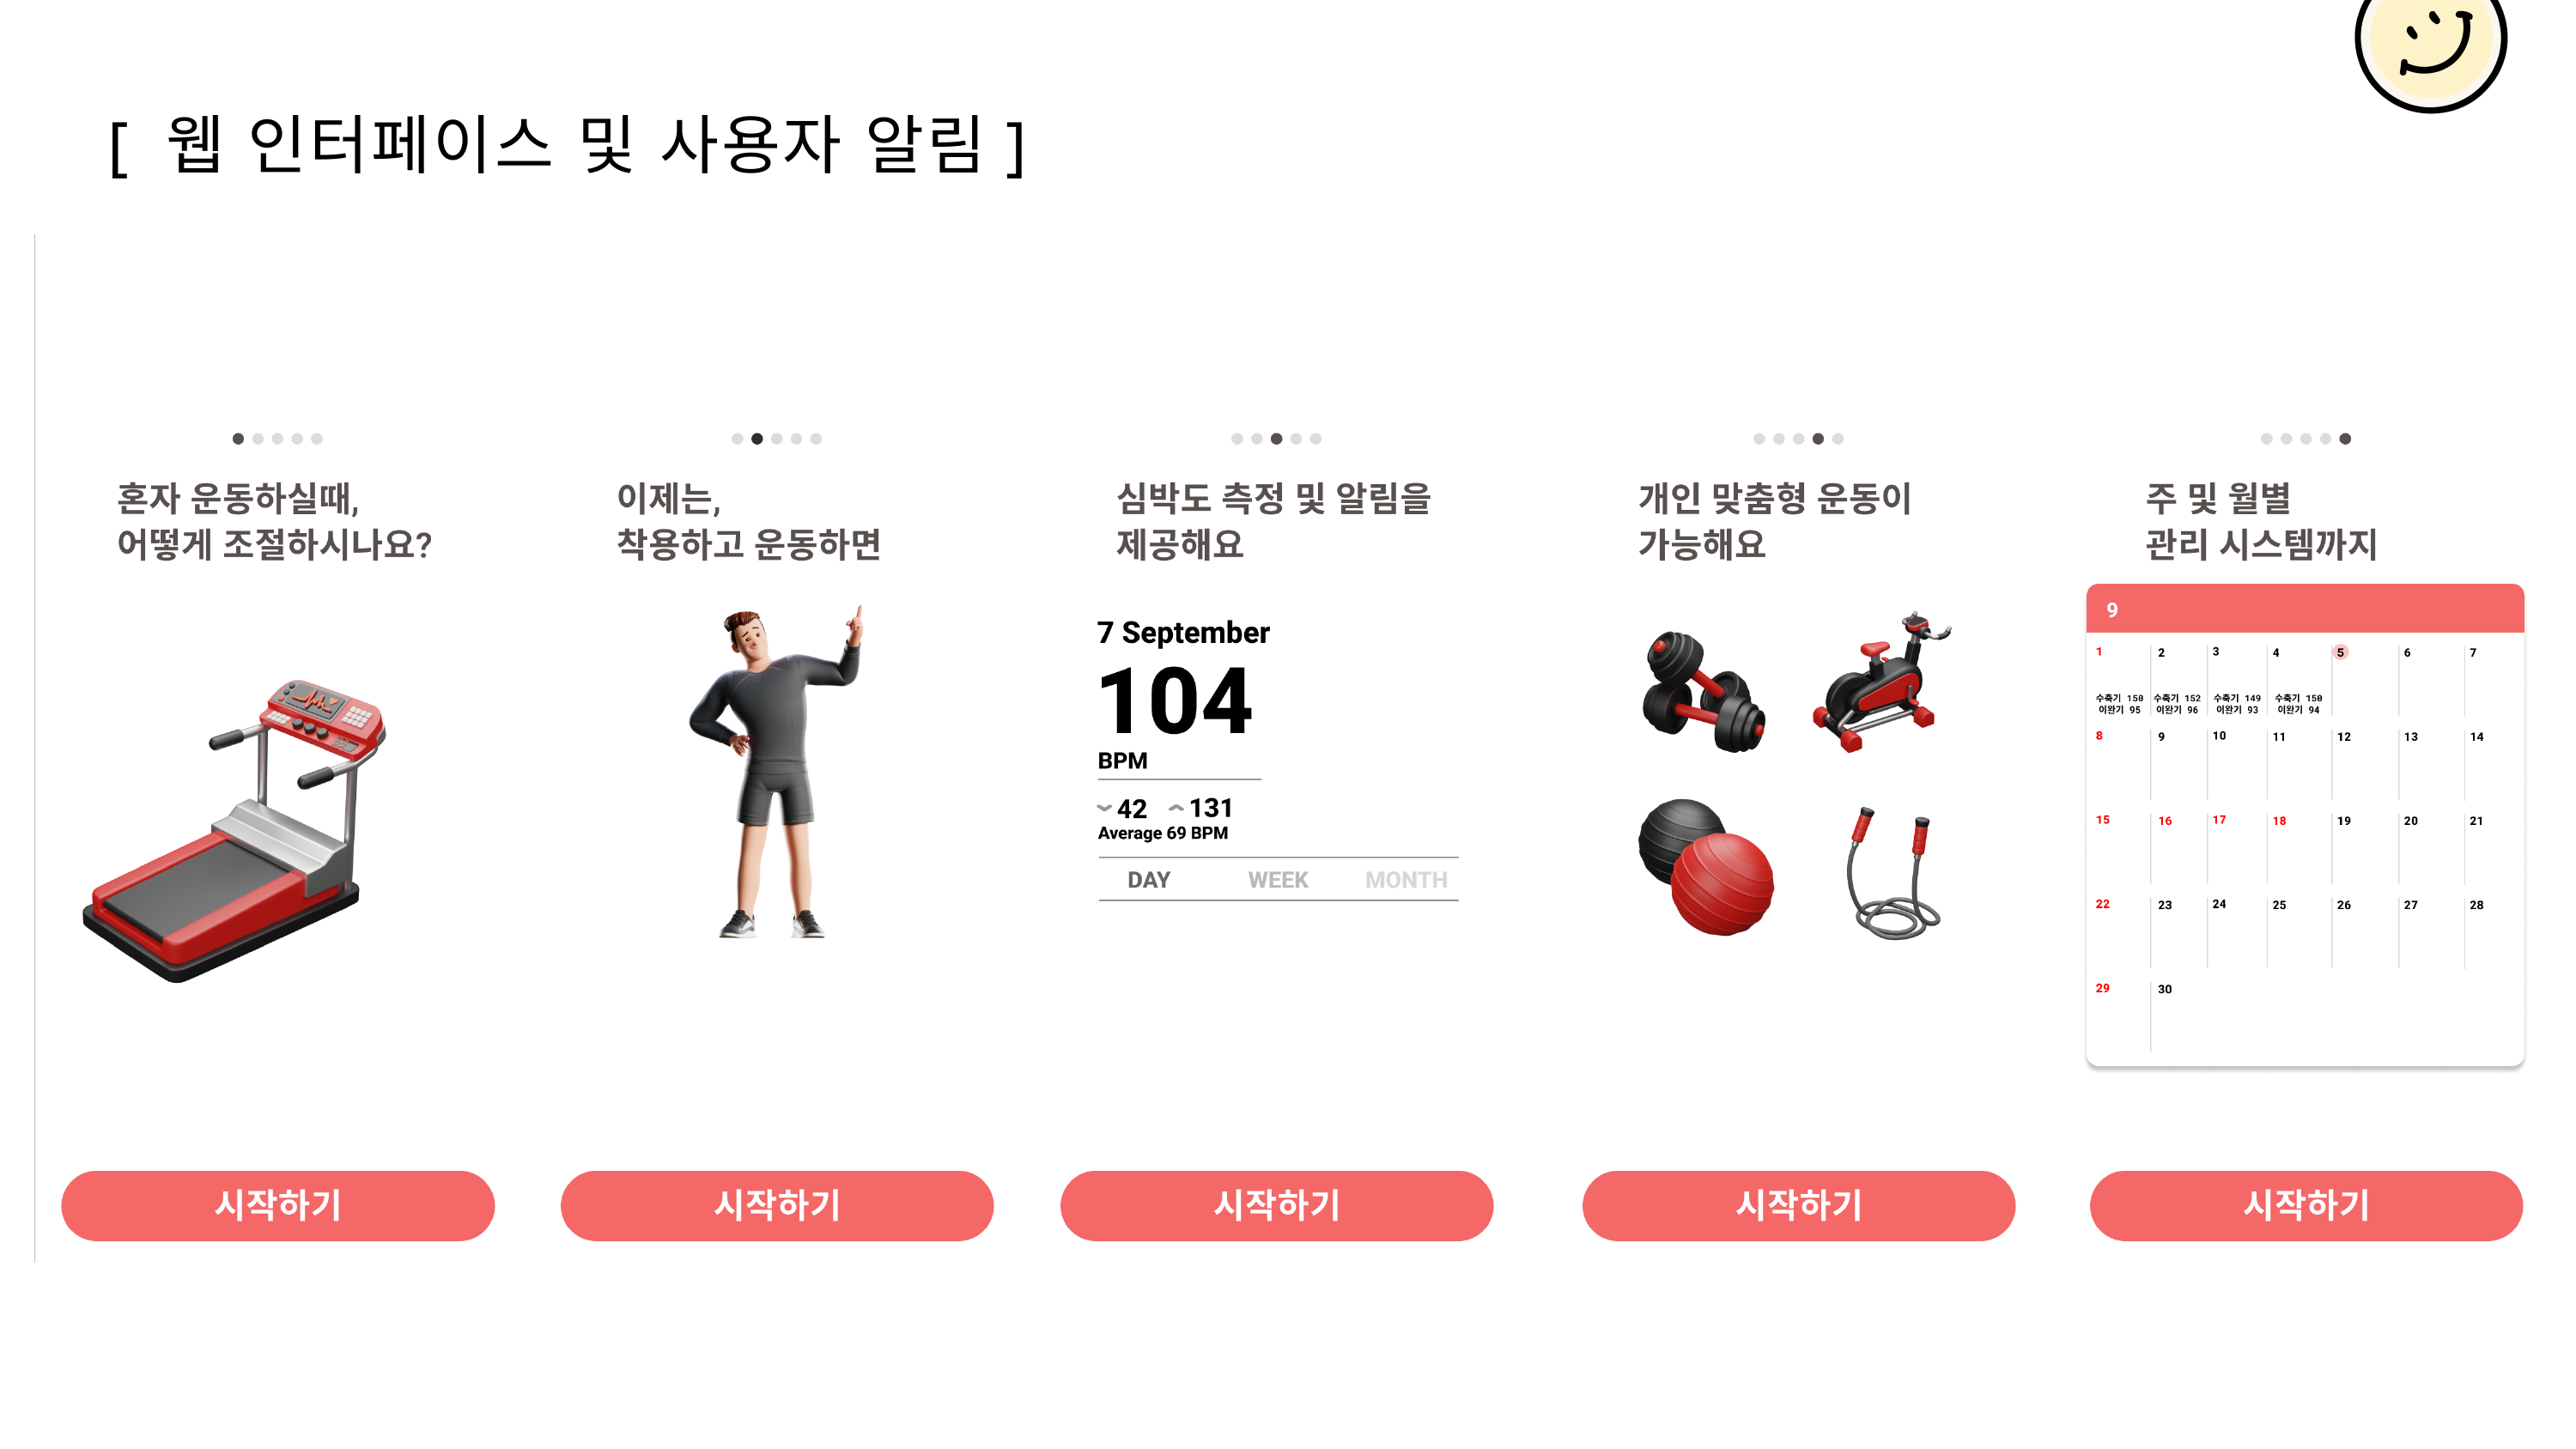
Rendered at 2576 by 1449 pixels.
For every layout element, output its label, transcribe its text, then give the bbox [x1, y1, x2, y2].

picture [10, 233, 521, 1264]
text_box [ 웹 인터페이스 및 사용자 알림] [107, 63, 1235, 182]
picture [1033, 233, 1520, 1264]
picture [533, 233, 1020, 1264]
text_box [2351, 0, 2511, 117]
picture [1556, 233, 2043, 1264]
picture [2063, 233, 2550, 1264]
